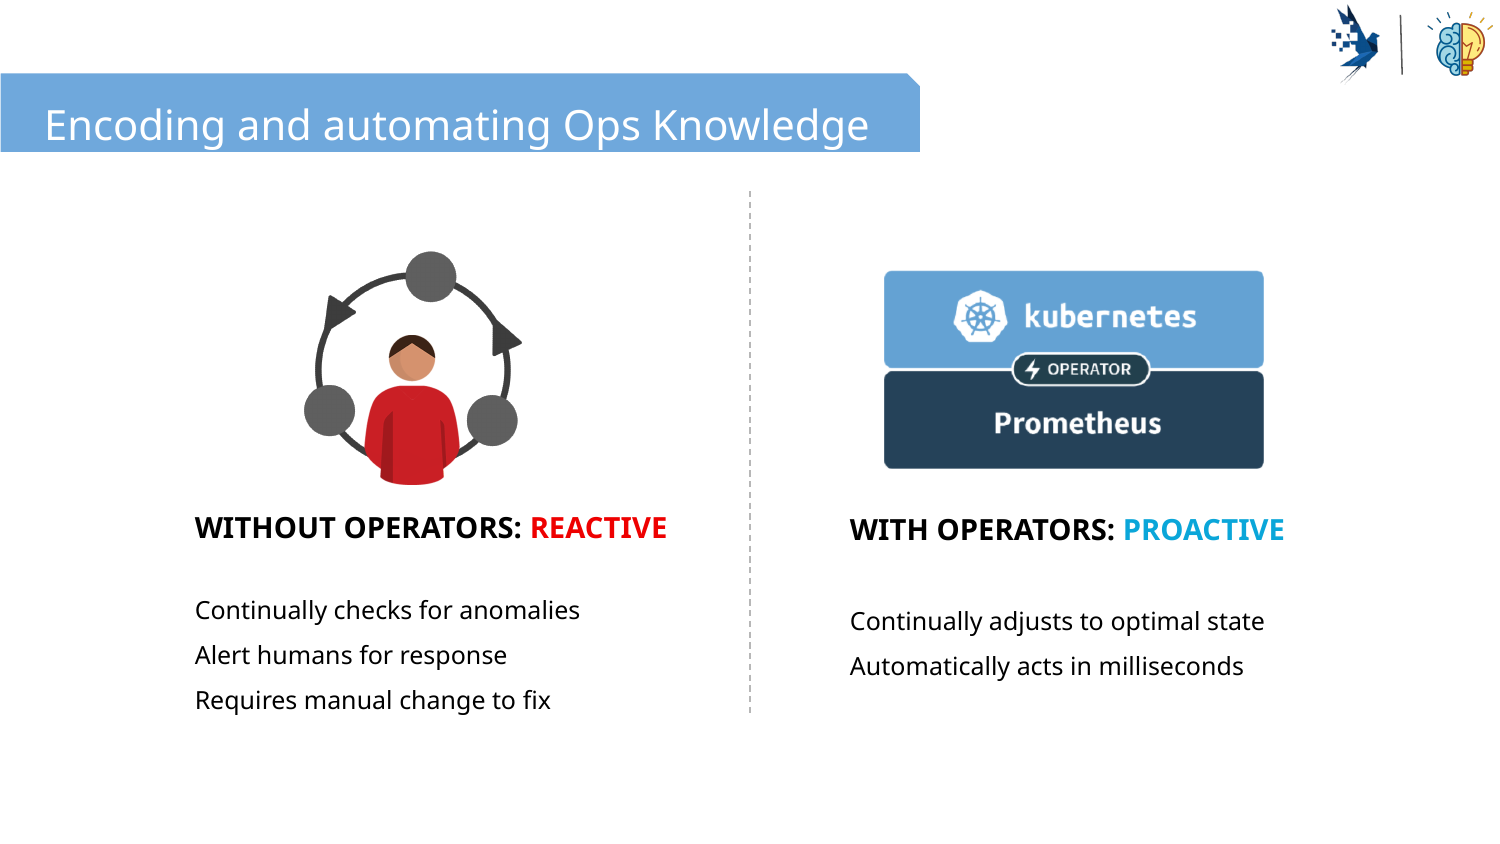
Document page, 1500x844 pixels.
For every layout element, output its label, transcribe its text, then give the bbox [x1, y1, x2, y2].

picture [1422, 12, 1498, 78]
picture [1330, 4, 1380, 86]
text_box WITH OPERATORS: PROACTIVE Continually adjusts to optimal state Automatically acts in milliseconds [835, 495, 1322, 720]
text_box WITHOUT OPERATORS: REACTIVE Continually checks for anomalies Alert humans for response Requires manual change to fix [179, 494, 695, 762]
picture [281, 236, 543, 498]
picture [864, 247, 1279, 503]
text_box Encoding and automating Ops Knowledge [0, 72, 921, 154]
